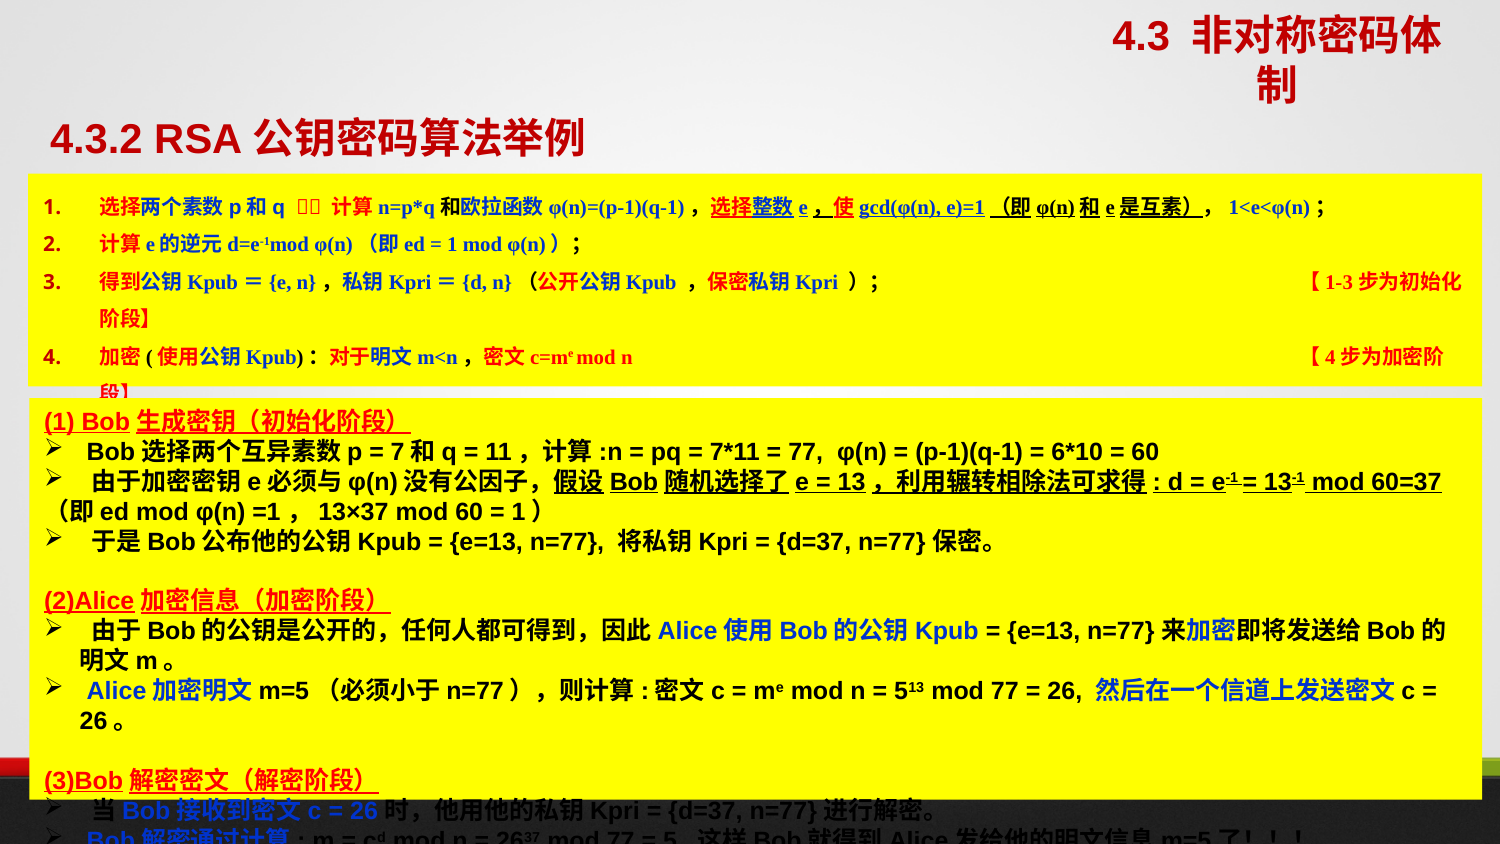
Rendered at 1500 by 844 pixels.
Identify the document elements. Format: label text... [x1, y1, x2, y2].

text_box (1) Bob生成密钥（初始化阶段） Bob选择两个互异素数p = 7和q = 11，计算:n = pq = 7*11 = 77, φ(n) = (p-1)(q-1) = 6*10 = 60 由于加密密钥e必须与φ(n)没有公因子，假设Bob随机选择了e = 13，利用辗转相除法可求得: d = e-1 = 13-1 mod 60=37 （即ed mod φ(n) =1，13×37 mod 60 = 1） 于是Bob公布他的公钥Kpub = {e=13, n=77}, 将私钥Kpri = {d=37, n=77}保密。 (2)Alice加密信息（加密阶段） 由于Bob的公钥是公开的，任何人都可得到，因此Alice使用Bob的公钥Kpub = {e=13, n=77}来加密即将发送给Bob的明文m。 Alice加密明文m=5（必须小于n=77），则计算:密文c = me mod n = 513 mod 77 = 26, 然后在一个信道上发送密文c = 26。 (3)Bob解密密文（解密阶段） 当Bob接收到密文c = 26时，他用他的私钥Kpri = {d=37, n=77}进行解密。 Bob解密通过计算: m = cd mod n = 2637 mod 77 = 5, 这样Bob就得到Alice发给他的明文信息m=5了！！！ [29, 398, 1483, 800]
list 选择两个素数p和q  计算n=p*q和欧拉函数φ(n)=(p-1)(q-1)，选择整数e，使gcd(φ(n), e)=1（即φ(n)和e是互素），1<e<φ(n)； 计算e的逆元d=e-1mod φ(n)（即ed = 1 mod φ(n)）； 得到公钥Kpub＝{e, n}，私钥Kpri＝{d, n}（公开公钥Kpub ，保密私钥Kpri ）； 【1-3步为初始化阶段】 加密(使用公钥Kpub)：对于明文m<n，密文c=me mod n 【4步为加密阶段】 解密(使用私钥Kpri)：对于密文c，明文m=cd mod n 【5步为解密阶段】 [28, 173, 1483, 387]
picture [0, 0, 1500, 844]
text_box 4.3 非对称密码体制 [1078, 23, 1477, 94]
text_box 4.3.2 RSA公钥密码算法举例 [35, 105, 621, 168]
